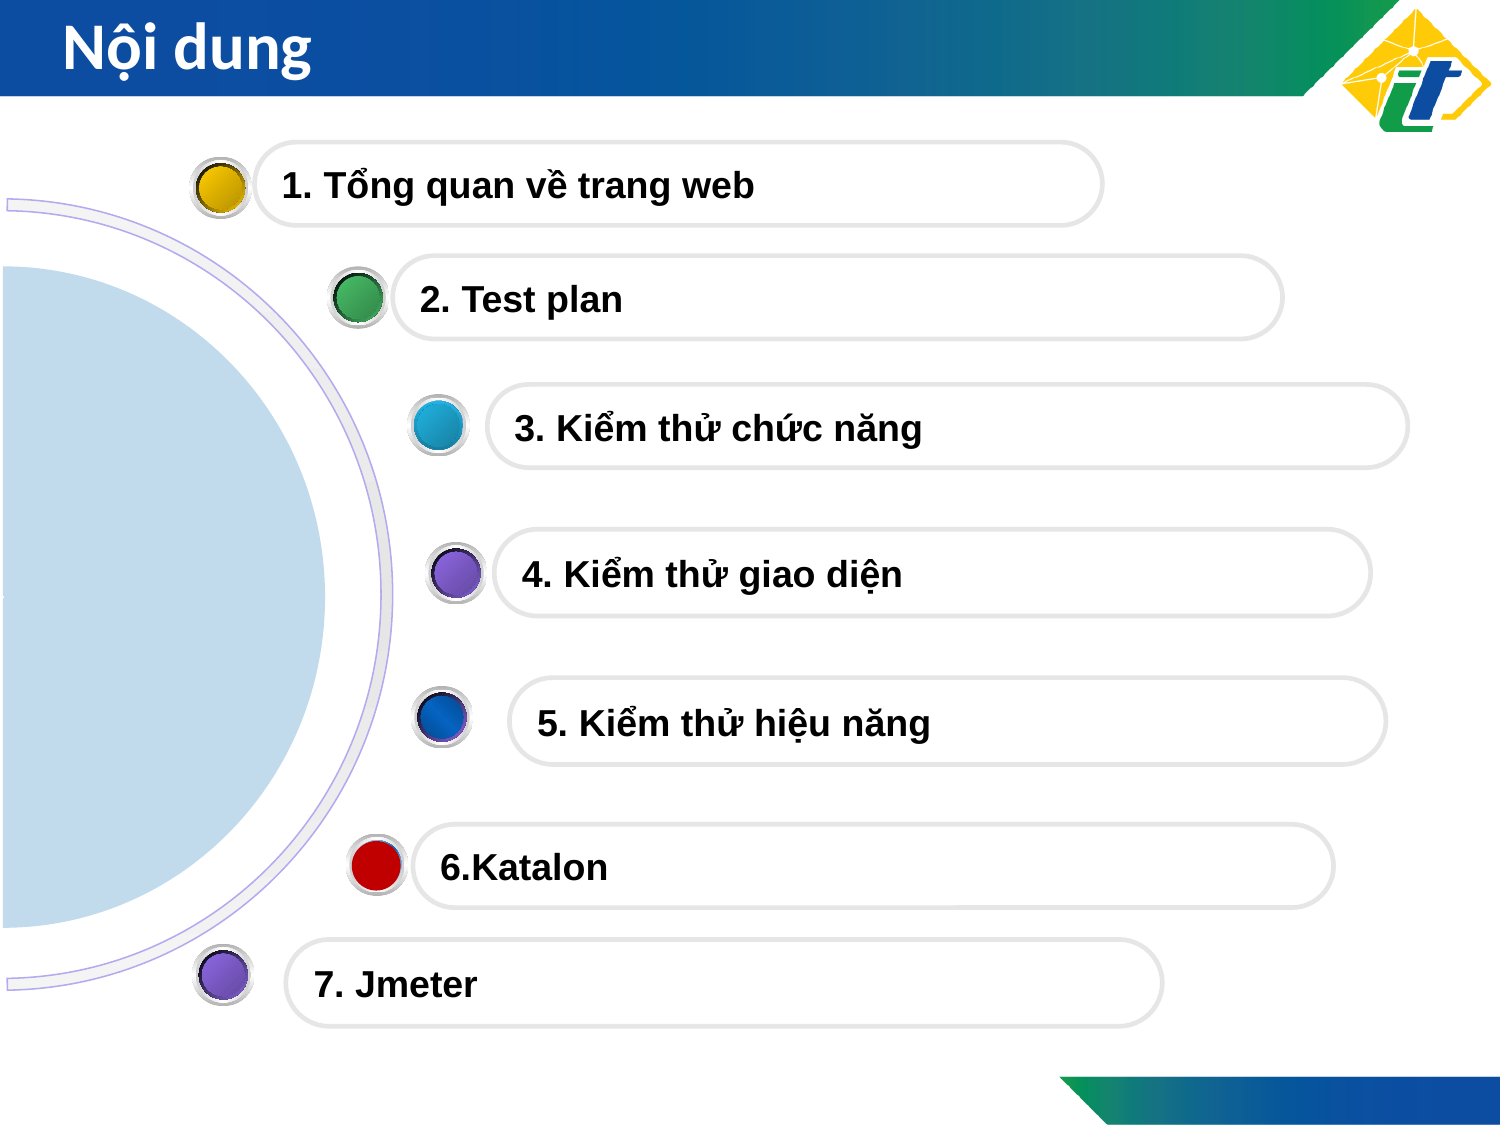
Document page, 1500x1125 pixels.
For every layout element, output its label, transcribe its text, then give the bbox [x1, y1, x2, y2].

title Nội dung [47, 0, 1304, 97]
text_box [410, 685, 474, 749]
text_box 3. Kiểm thử chức năng [487, 384, 1408, 468]
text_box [326, 266, 390, 330]
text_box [191, 943, 255, 1007]
text_box 6.Katalon [414, 824, 1334, 908]
picture [0, 0, 1500, 1125]
text_box [2, 266, 326, 928]
text_box [7, 198, 393, 991]
text_box 5. Kiểm thử hiệu năng [509, 677, 1386, 765]
text_box 4. Kiểm thử giao diện [494, 529, 1371, 617]
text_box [345, 833, 409, 897]
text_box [189, 156, 253, 220]
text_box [406, 393, 470, 457]
text_box 2. Test plan [395, 255, 1283, 339]
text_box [424, 541, 488, 605]
text_box 1. Tổng quan về trang web [256, 142, 1103, 226]
text_box 7. Jmeter [285, 939, 1163, 1027]
